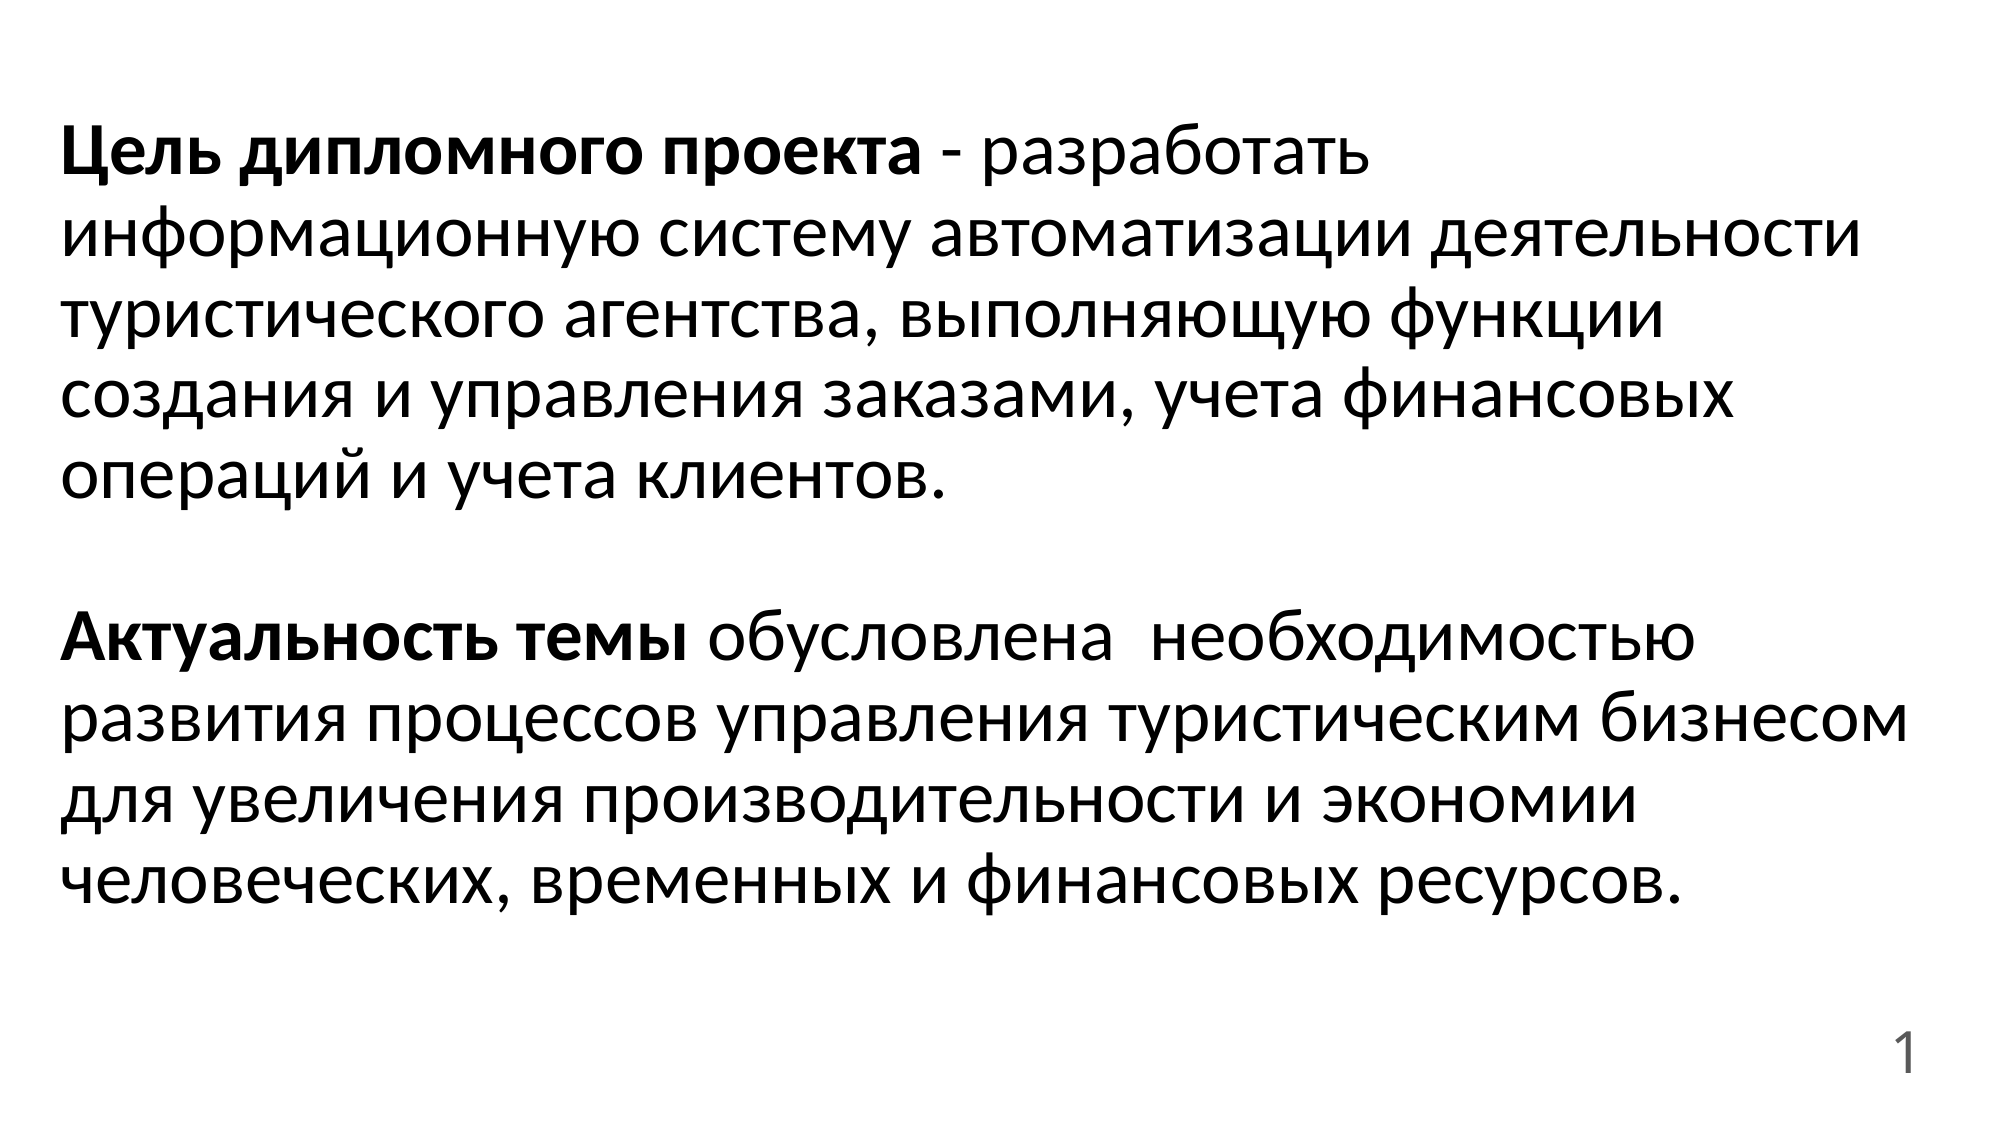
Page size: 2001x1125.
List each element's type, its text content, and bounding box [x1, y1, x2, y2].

text_box Цель дипломного проекта - разработать информационную систему автоматизации деятельности туристического агентства, выполняющую функции создания и управления заказами, учета финансовых операций и учета клиентов. Актуальность темы обусловлена необходимостью развития процессов управления туристическим бизнесом для увеличения производительности и экономии человеческих, временных и финансовых ресурсов. [45, 0, 1941, 1031]
text_box 1 [1875, 961, 1930, 1125]
